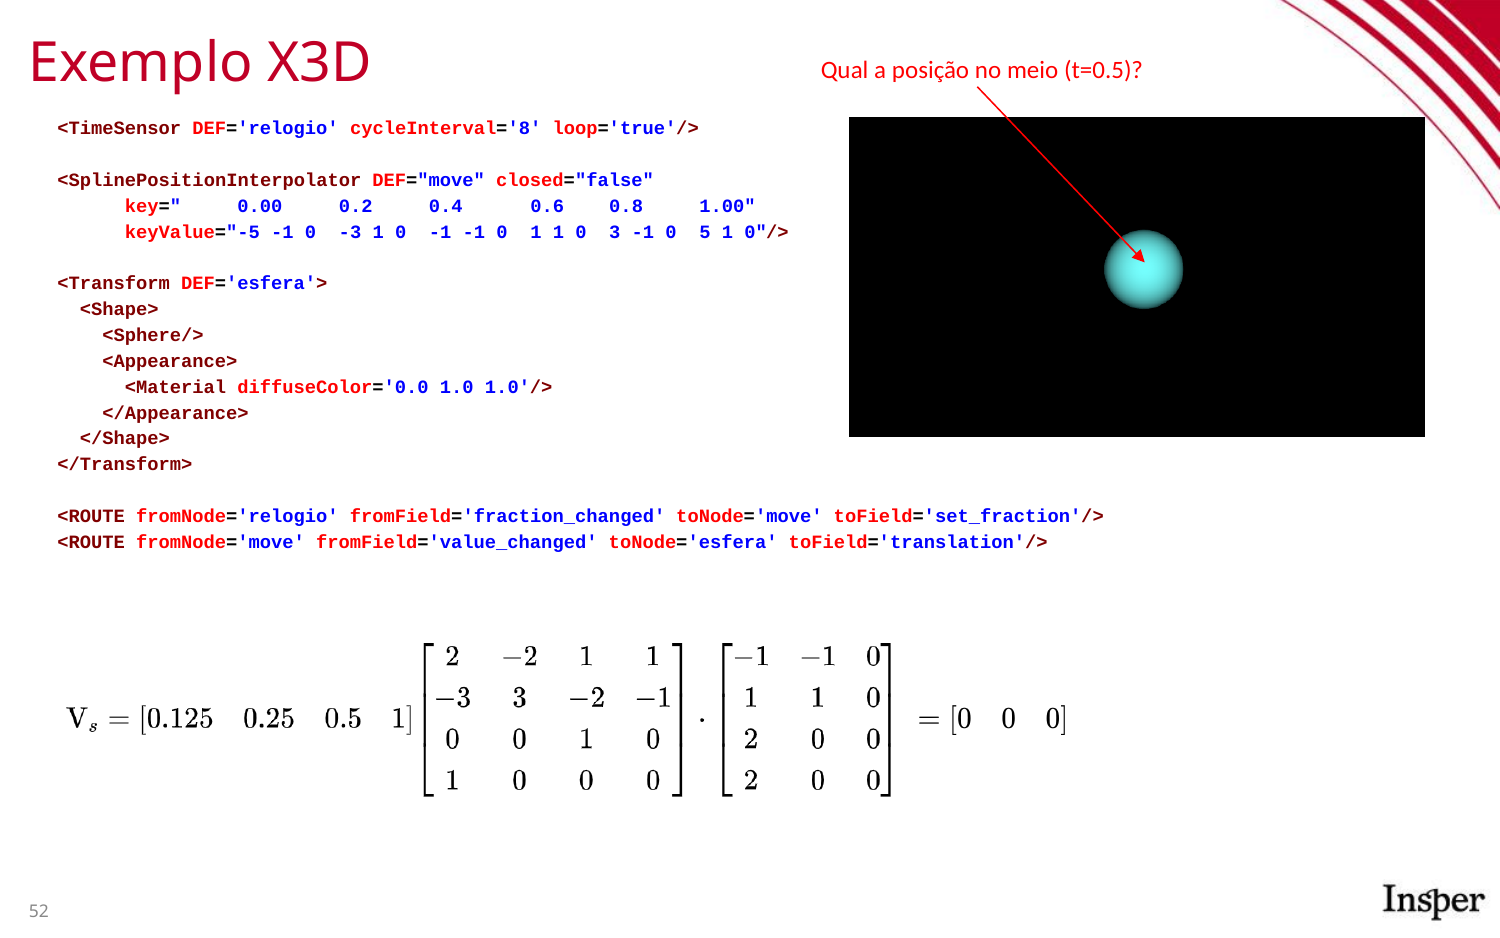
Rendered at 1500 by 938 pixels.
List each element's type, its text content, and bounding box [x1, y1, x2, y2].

slide_number ‹#› [0, 887, 78, 938]
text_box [805, 38, 1214, 263]
picture [66, 0, 1500, 938]
title Exemplo X3D [13, 18, 1397, 104]
text_box <TimeSensor DEF='relogio' cycleInterval='8' loop='true'/> <SplinePositionInterpolator DEF="move" closed="false" key=" 0.00 0.2 0.4 0.6 0.8 1.00" keyValue="-5 -1 0 -3 1 0 -1 -1 0 1 1 0 3 -1 0 5 1 0"/> <Transform DEF='esfera'> <Shape> <Sphere/> <Appearance> <Material diffuseColor='0.0 1.0 1.0'/> </Appearance> </Shape> </Transform> <ROUTE fromNode='relogio' fromField='fraction_changed' toNode='move' toField='set_fraction'/> <ROUTE fromNode='move' fromField='value_changed' toNode='esfera' toField='translation'/> [8, 97, 1194, 568]
